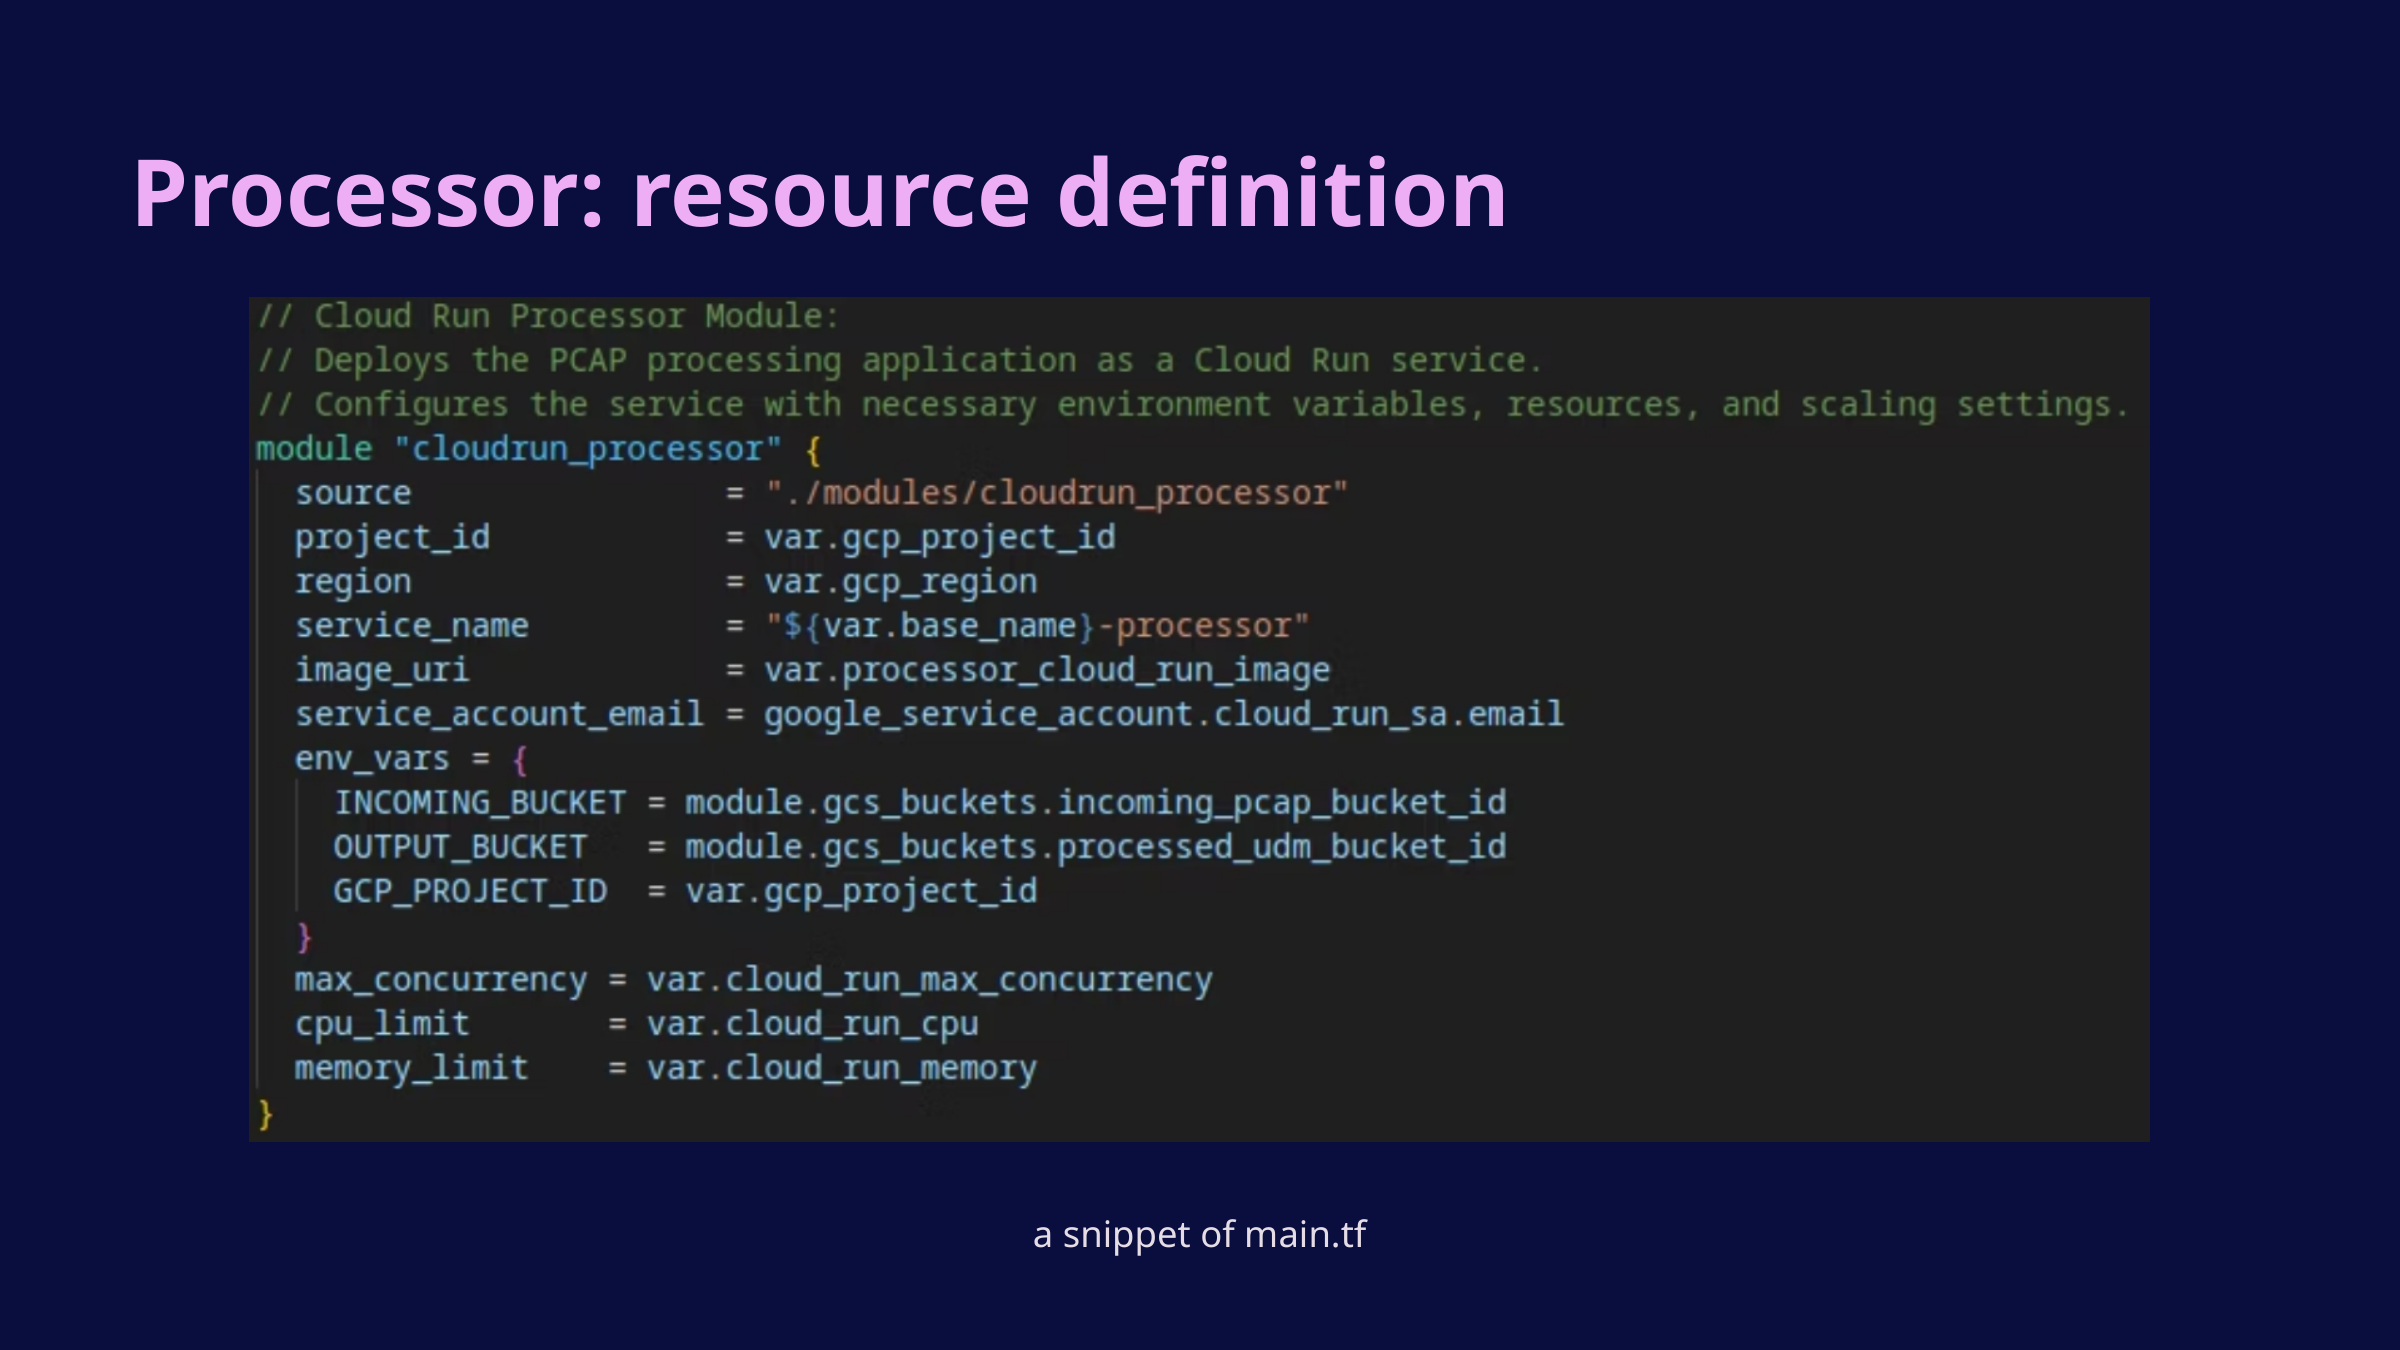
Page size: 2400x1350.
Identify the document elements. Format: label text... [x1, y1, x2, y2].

text_box Processor: resource definition [130, 106, 1527, 224]
text_box a snippet of main.tf [130, 1183, 2270, 1243]
picture [249, 297, 2151, 1142]
